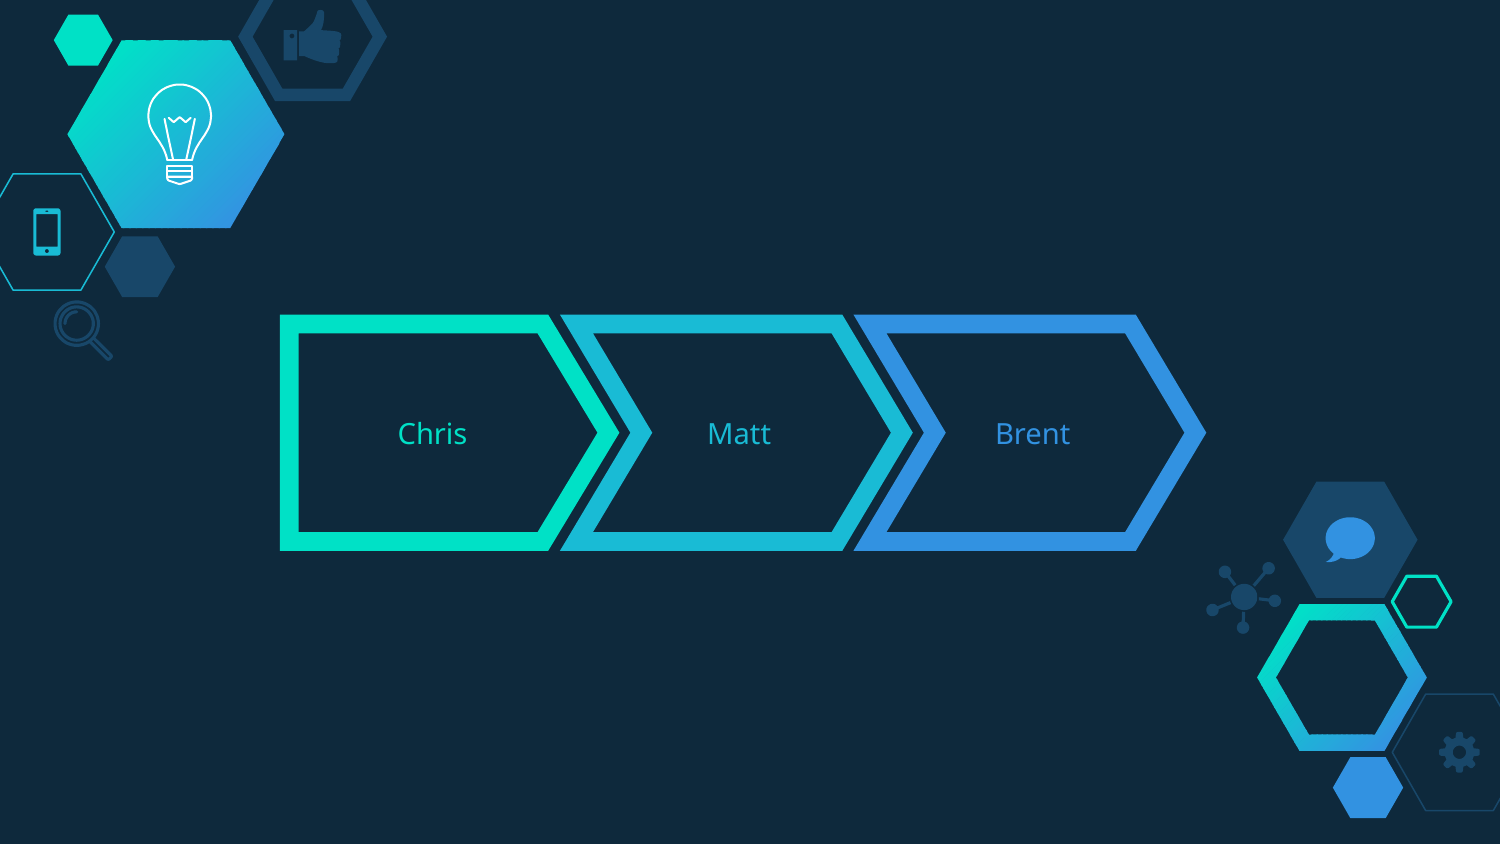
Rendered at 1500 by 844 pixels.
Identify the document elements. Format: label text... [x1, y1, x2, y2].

text_box Matt [576, 324, 902, 542]
text_box Brent [870, 324, 1196, 542]
text_box Chris [289, 324, 609, 542]
